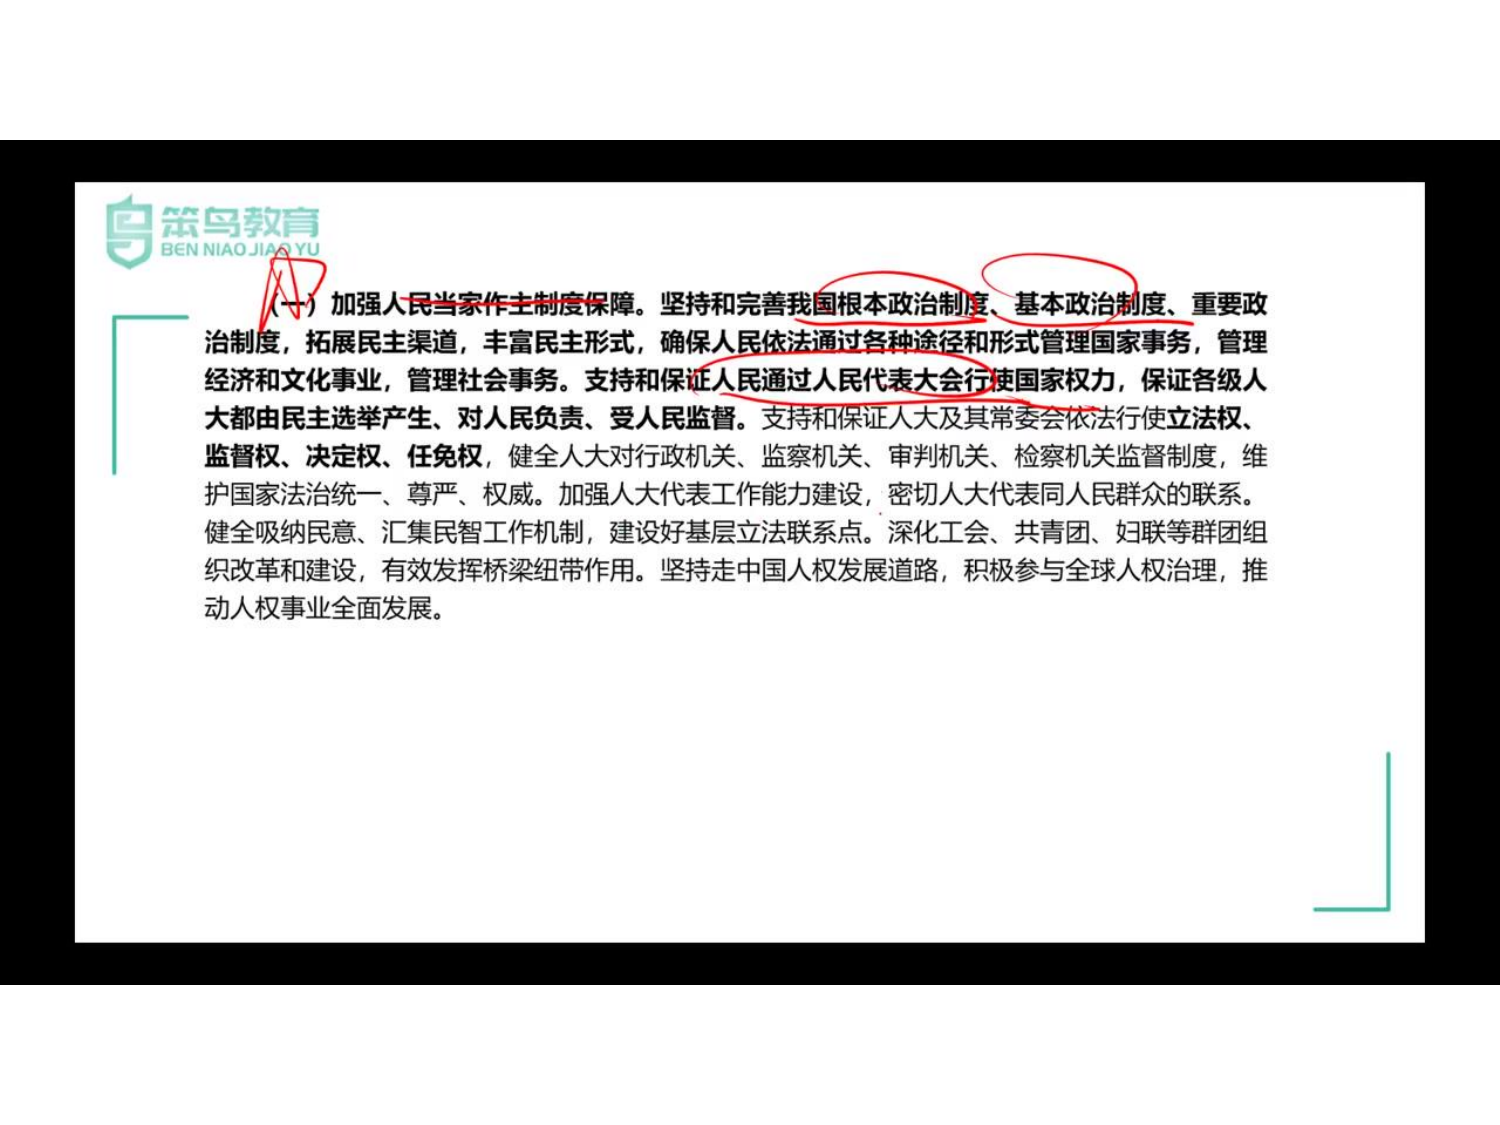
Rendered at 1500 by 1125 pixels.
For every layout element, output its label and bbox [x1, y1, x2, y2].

picture [0, 140, 1500, 985]
